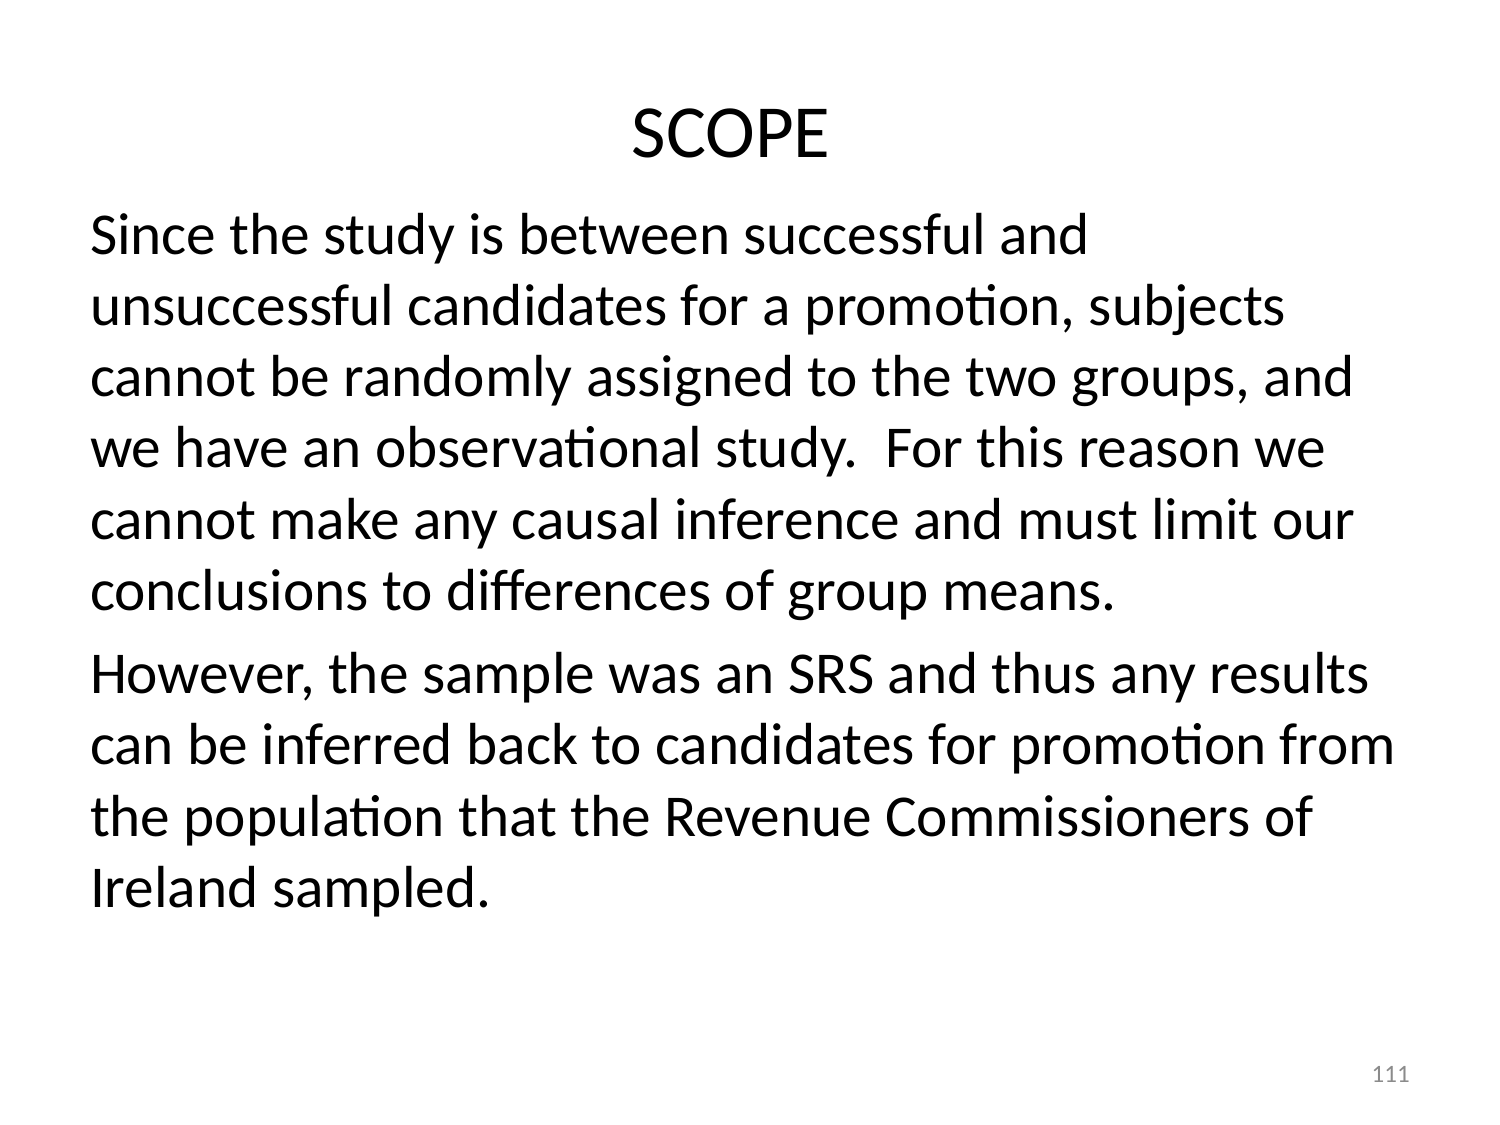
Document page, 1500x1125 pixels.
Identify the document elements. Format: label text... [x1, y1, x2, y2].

slide_number 111 [1074, 1042, 1425, 1103]
text_box SCOPE [375, 74, 1088, 180]
list Since the study is between successful and unsuccessful candidates for a promotion, subjects cannot be randomly assigned to the two groups, and we have an observational study. For this reason we cannot make any causal inference and must limit our conclusions to differences of group means. However, the sample was an SRS and thus any results can be inferred back to candidates for promotion from the population that the Revenue Commissioners of Ireland sampled. [75, 187, 1425, 930]
